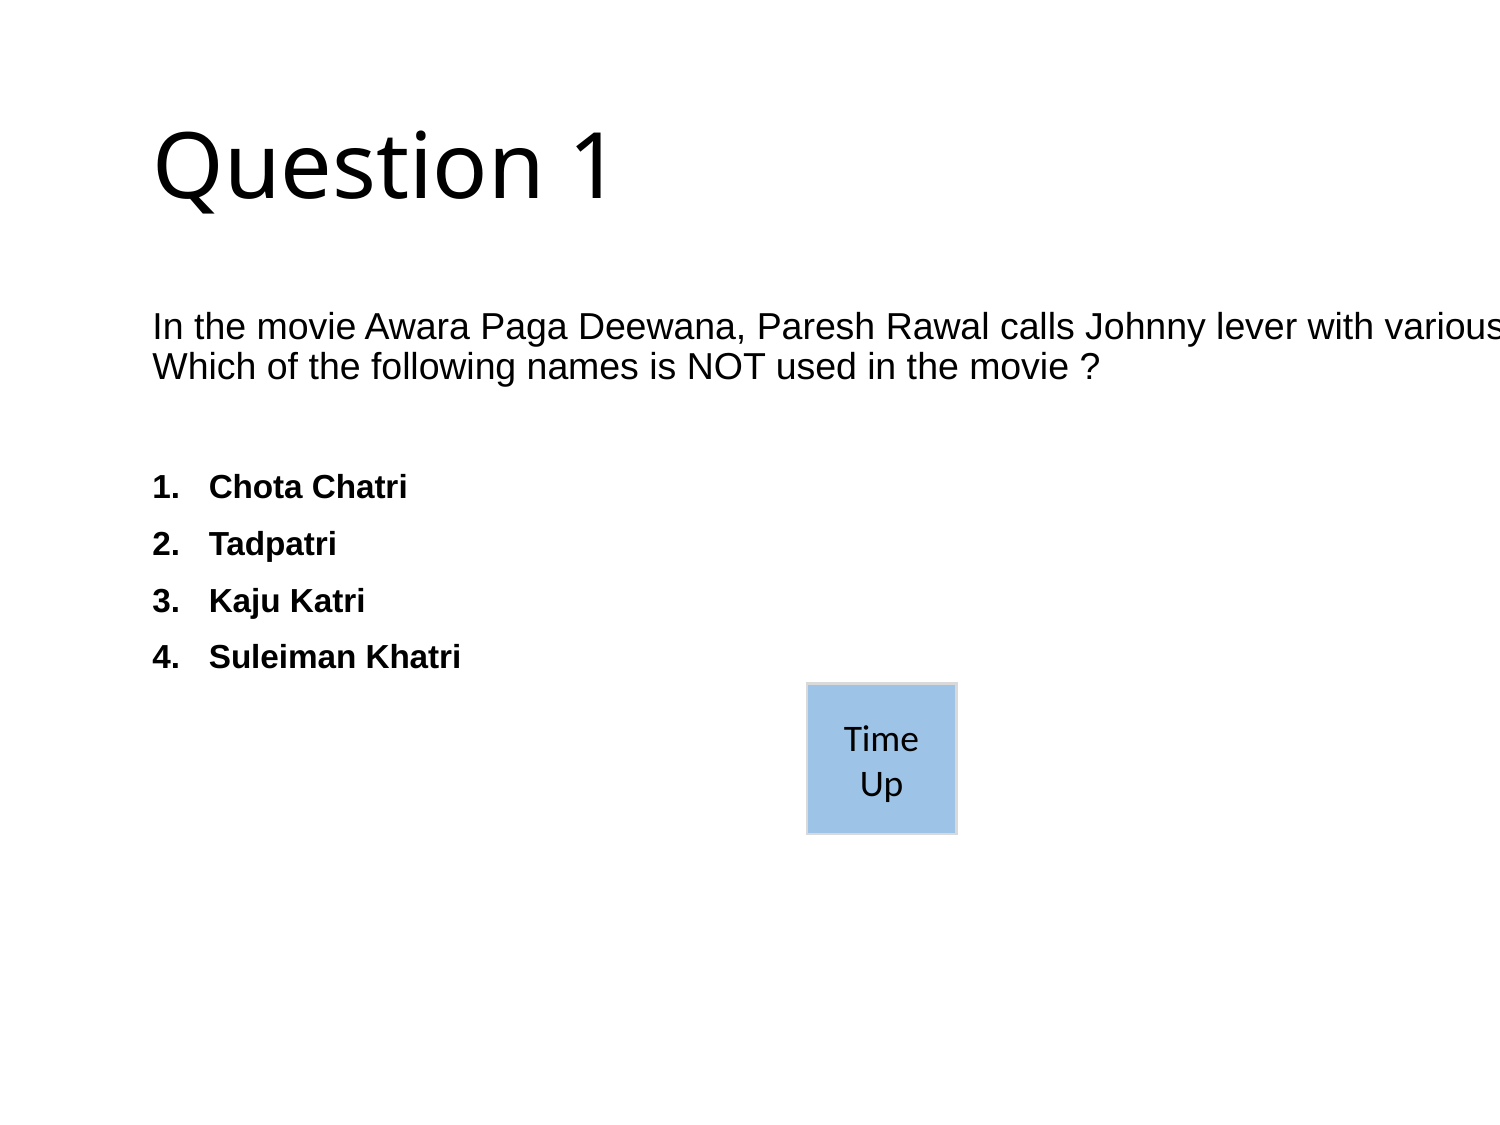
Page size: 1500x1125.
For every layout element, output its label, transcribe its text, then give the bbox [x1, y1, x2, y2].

title Question 1 [137, 59, 1500, 278]
text_box Time Up [806, 683, 958, 835]
list In the movie Awara Paga Deewana, Paresh Rawal calls Johnny lever with various funny names. Which of the following names is NOT used in the movie ? Chota Chatri Tadpatri Kaju Katri Suleiman Khatri [137, 299, 1500, 1100]
